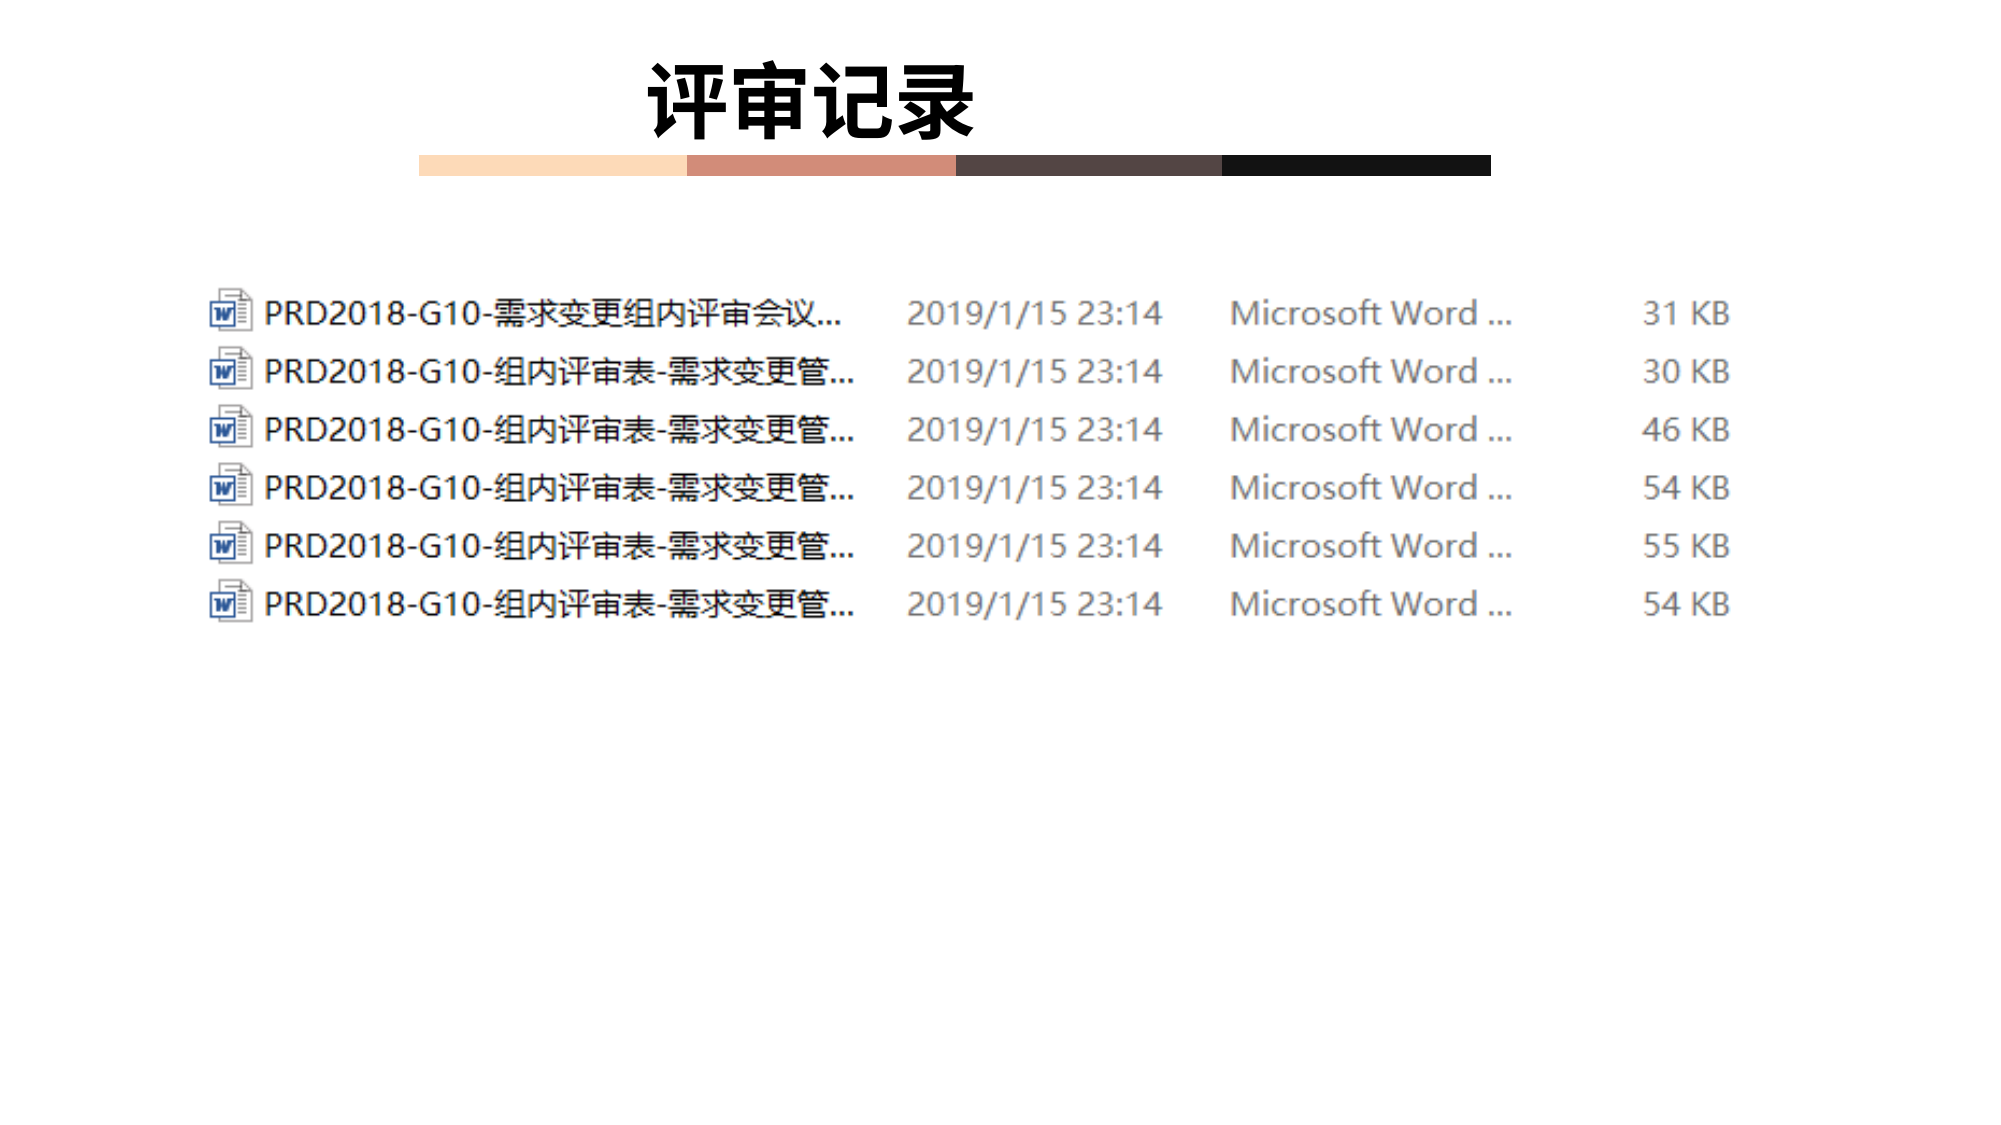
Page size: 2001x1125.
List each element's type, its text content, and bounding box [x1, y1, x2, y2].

picture [176, 265, 1875, 683]
list 评审记录 [630, 52, 1347, 113]
